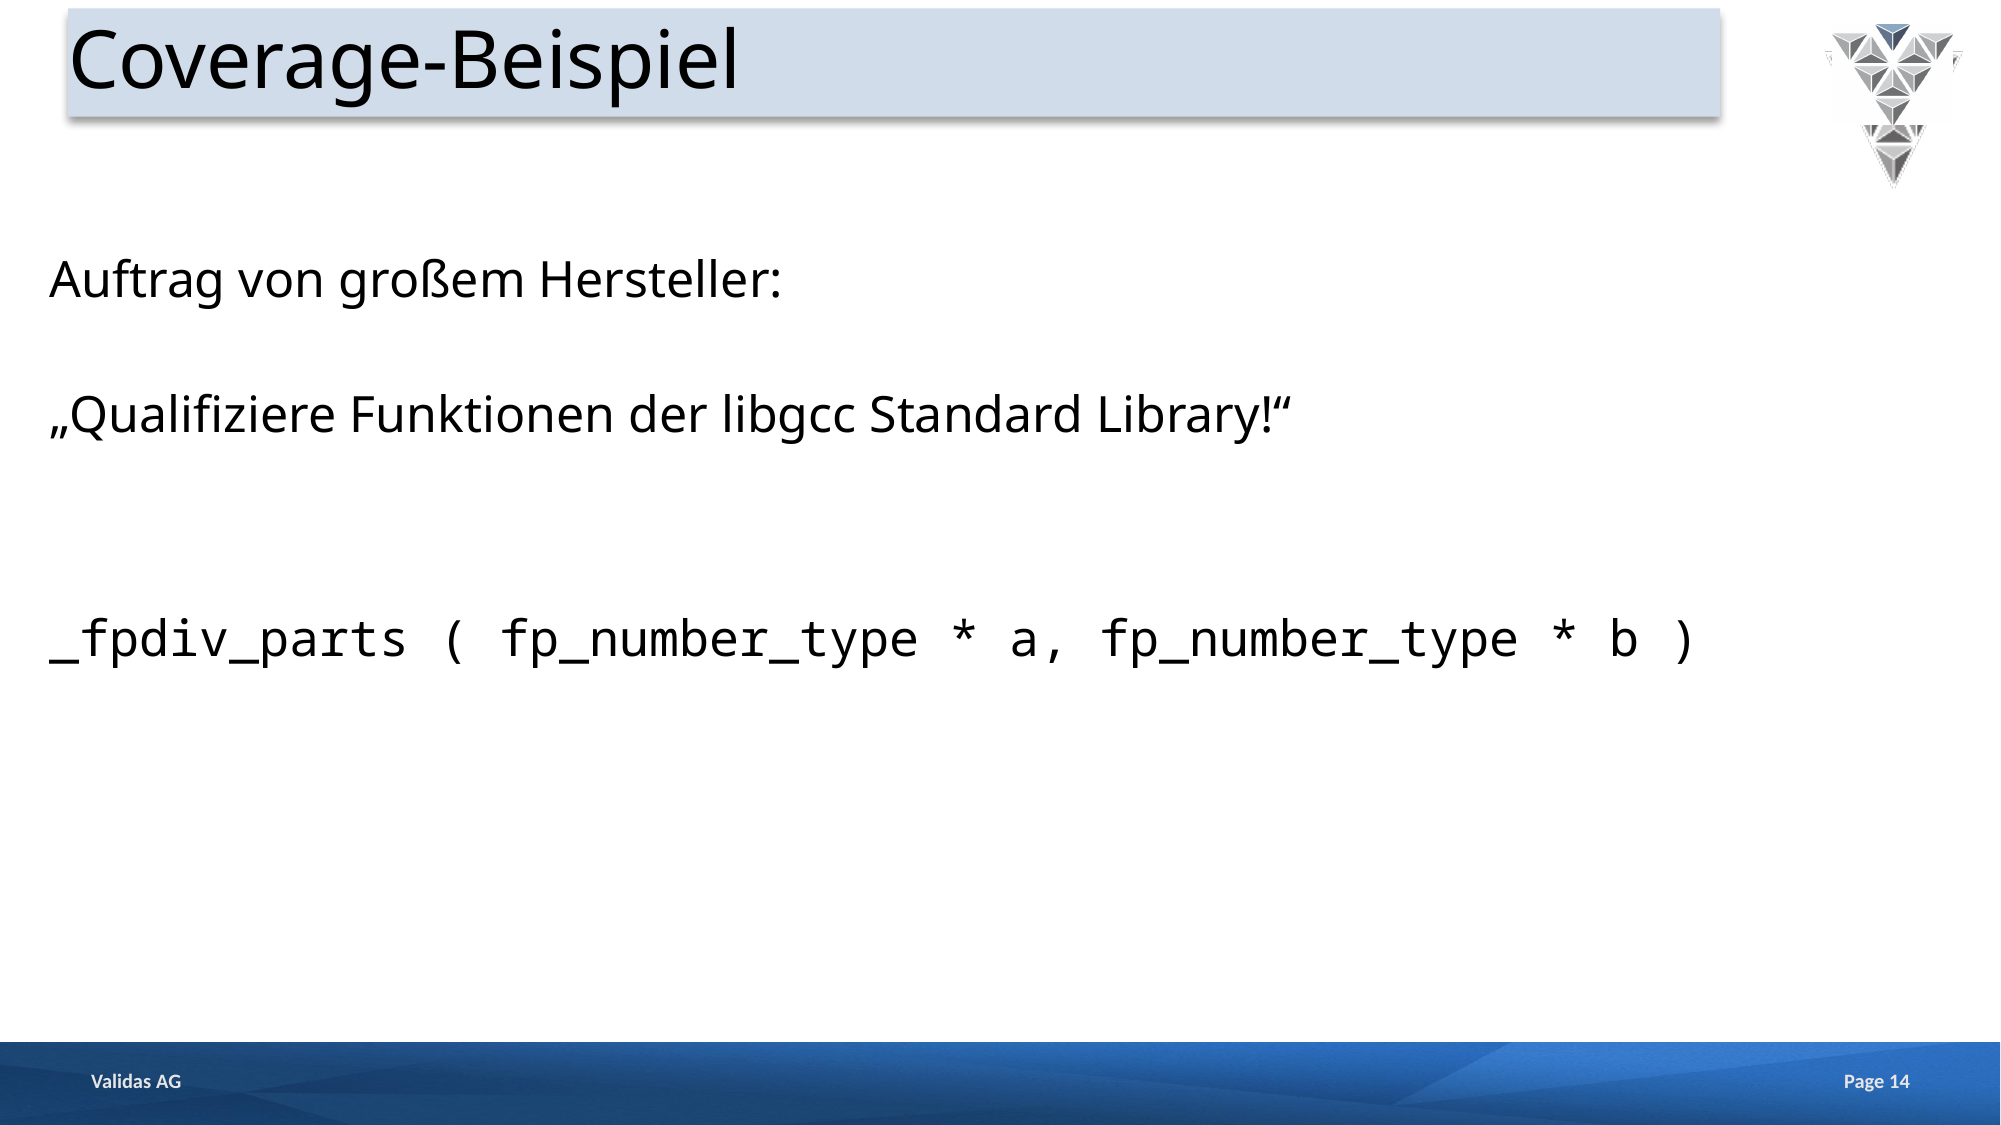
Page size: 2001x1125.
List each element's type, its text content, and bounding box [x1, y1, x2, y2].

picture [0, 1042, 2001, 1125]
title Coverage-Beispiel [68, 8, 1721, 117]
picture [1825, 24, 1963, 190]
text_box Auftrag von großem Hersteller: „Qualifiziere Funktionen der libgcc Standard Library!“ _fpdiv_parts ( fp_number_type * a, fp_number_type * b ) [34, 246, 1967, 997]
